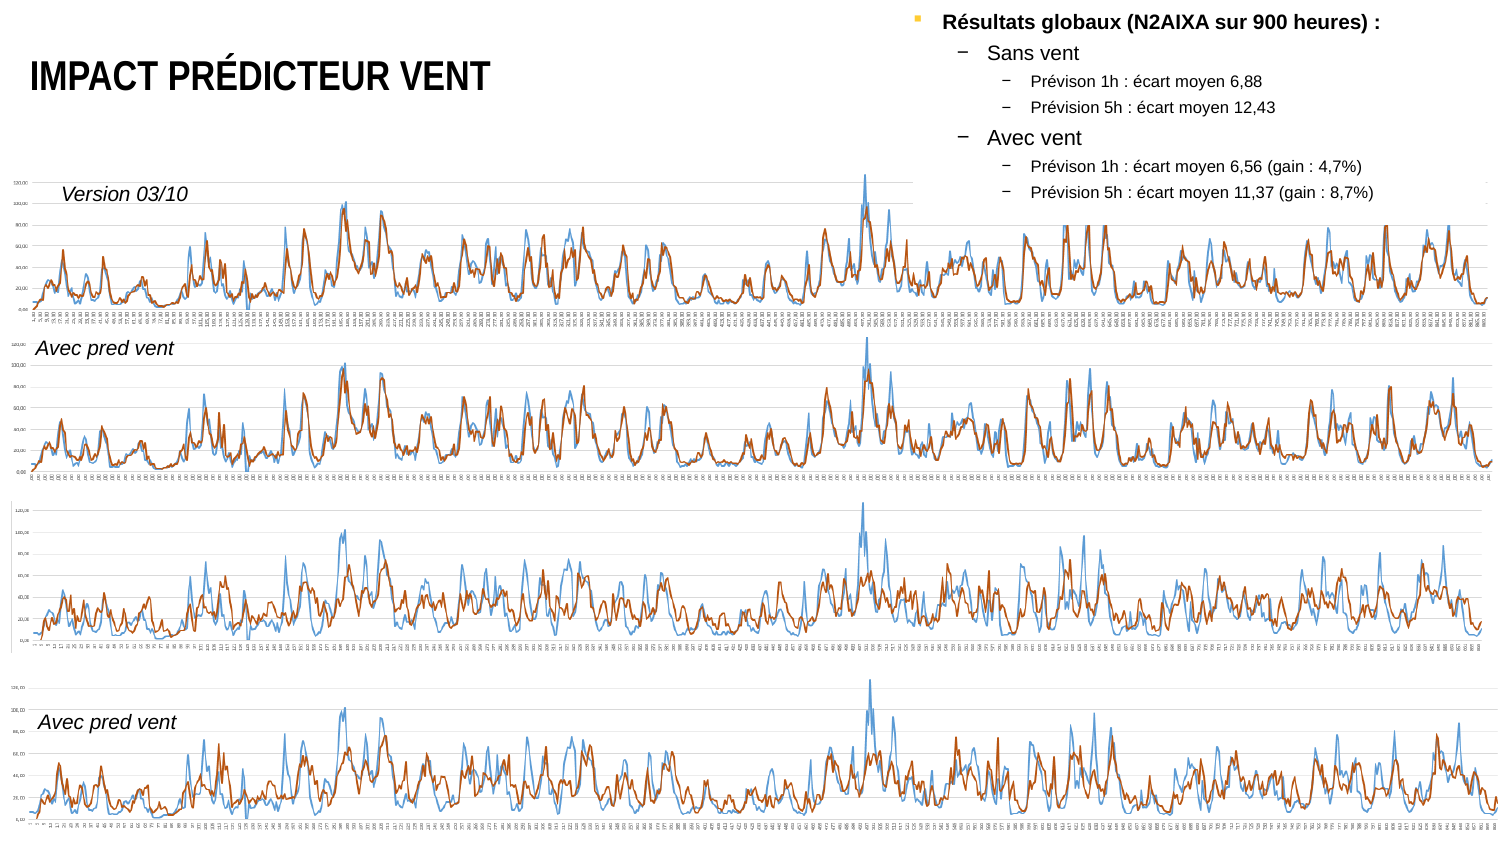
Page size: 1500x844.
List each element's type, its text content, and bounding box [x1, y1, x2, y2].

picture [10, 173, 1491, 328]
picture [11, 500, 1482, 653]
title Impact prédictEUR vent [29, 48, 913, 92]
picture [8, 337, 1493, 481]
list Résultats globaux (N2AIXA sur 900 heures) : Sans vent Prévison 1h : écart moyen 6,88 Prévision 5h : écart moyen 12,43 Avec vent Prévison 1h : écart moyen 6,56 (gain : 4,7%) Prévision 5h : écart moyen 11,37 (gain : 8,7%) [913, 8, 1486, 171]
picture [8, 679, 1498, 834]
